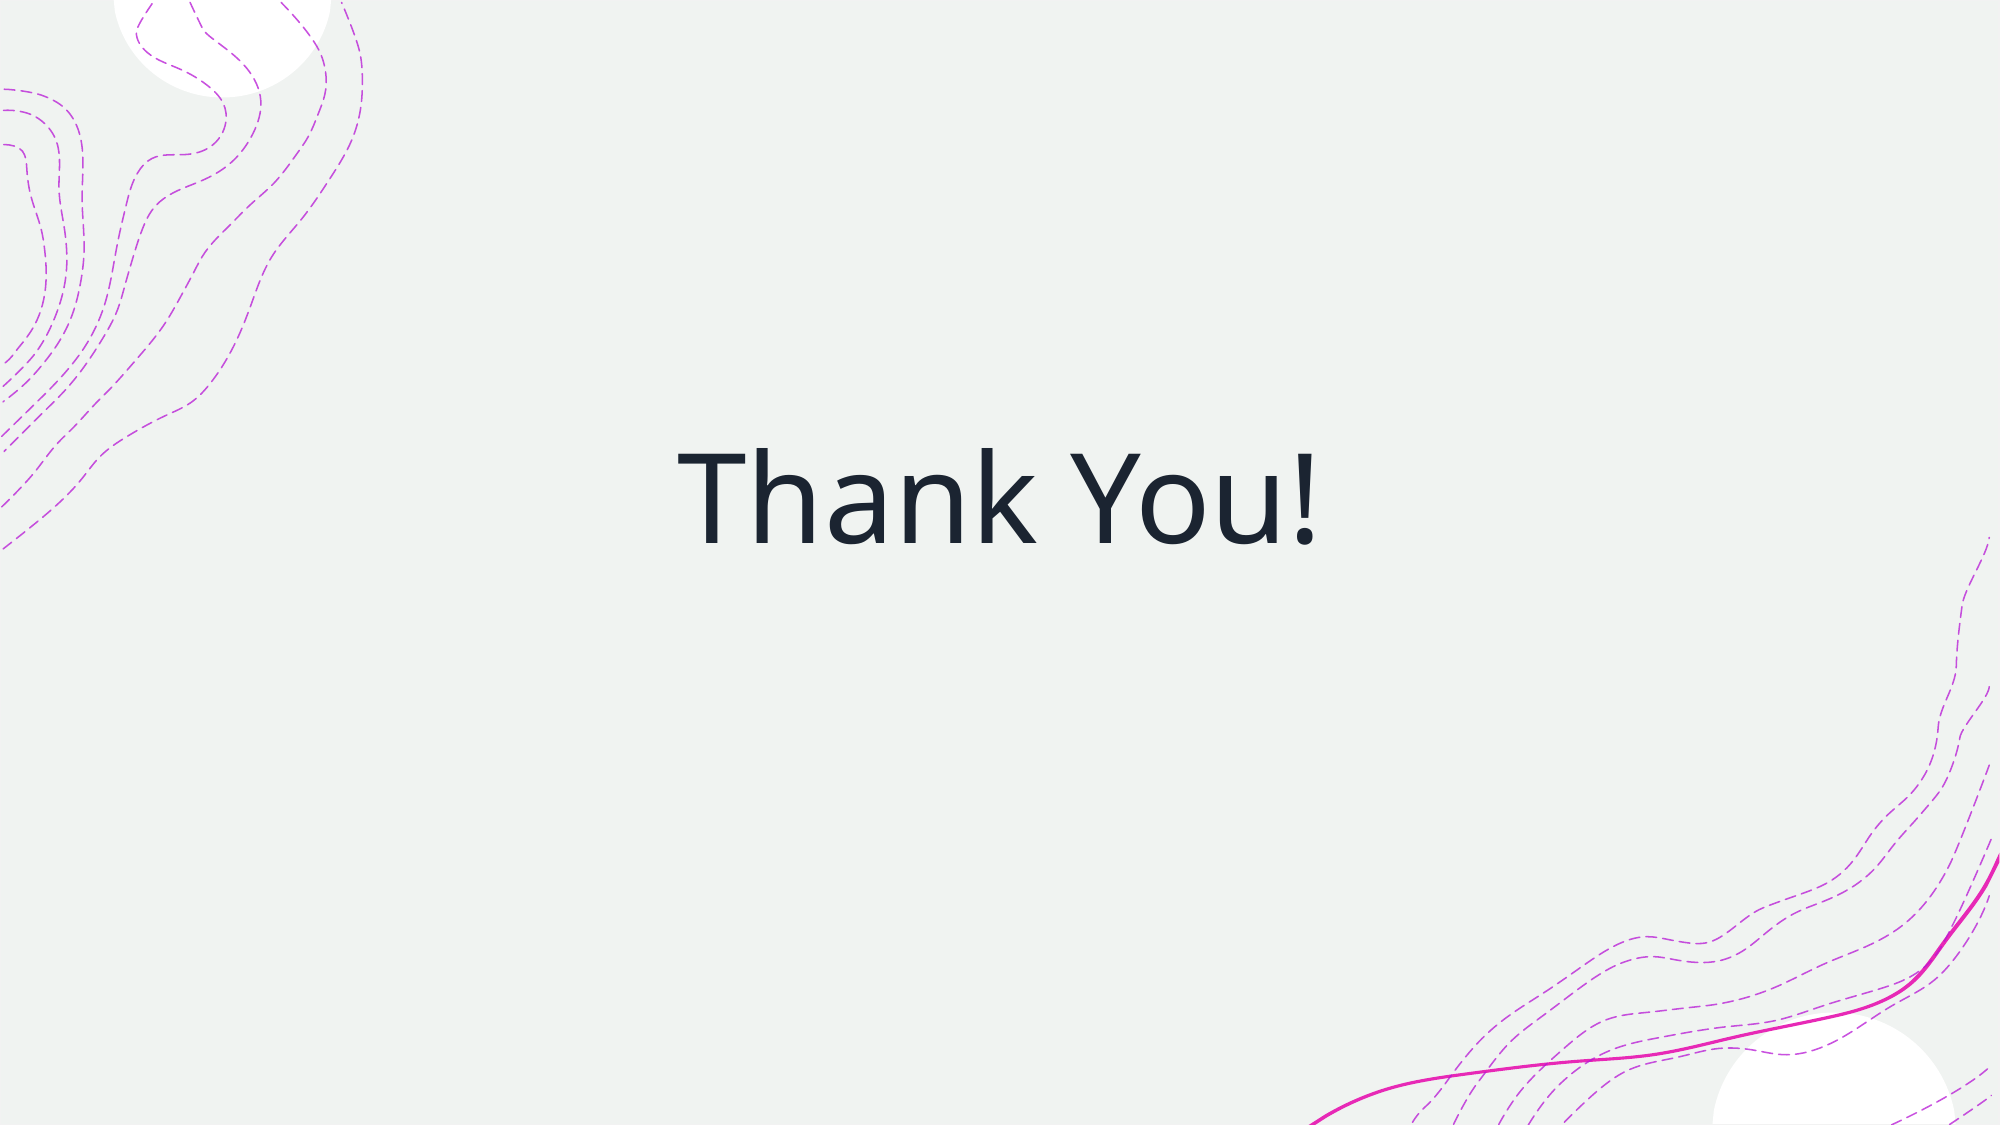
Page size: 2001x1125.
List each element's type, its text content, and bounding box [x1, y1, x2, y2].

title Thank You! [249, 184, 1750, 576]
